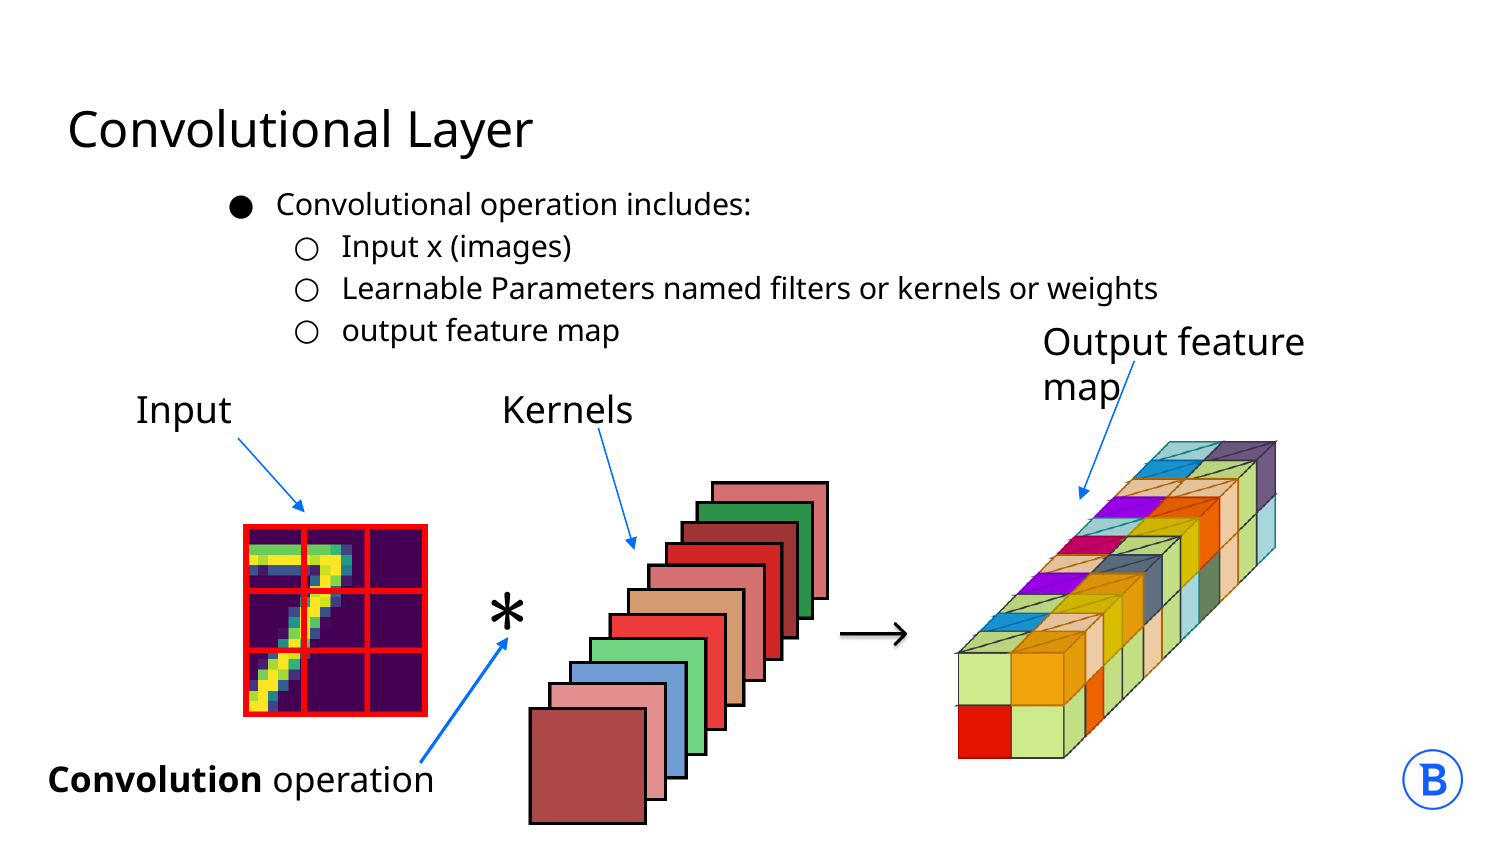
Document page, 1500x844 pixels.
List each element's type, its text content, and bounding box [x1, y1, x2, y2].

text_box Output feature map [1027, 302, 1406, 404]
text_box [237, 437, 305, 513]
picture [1402, 749, 1463, 810]
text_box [419, 636, 509, 764]
picture [243, 438, 1278, 826]
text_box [1079, 360, 1135, 501]
text_box Convolution operation [32, 742, 238, 815]
list Convolutional operation includes: Input x (images) Learnable Parameters named filters or kernels or weights output feature map [195, 173, 1450, 365]
text_box Input [121, 371, 436, 473]
title Convolutional Layer [52, 48, 1469, 173]
text_box Kernels [486, 371, 802, 437]
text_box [598, 427, 635, 551]
